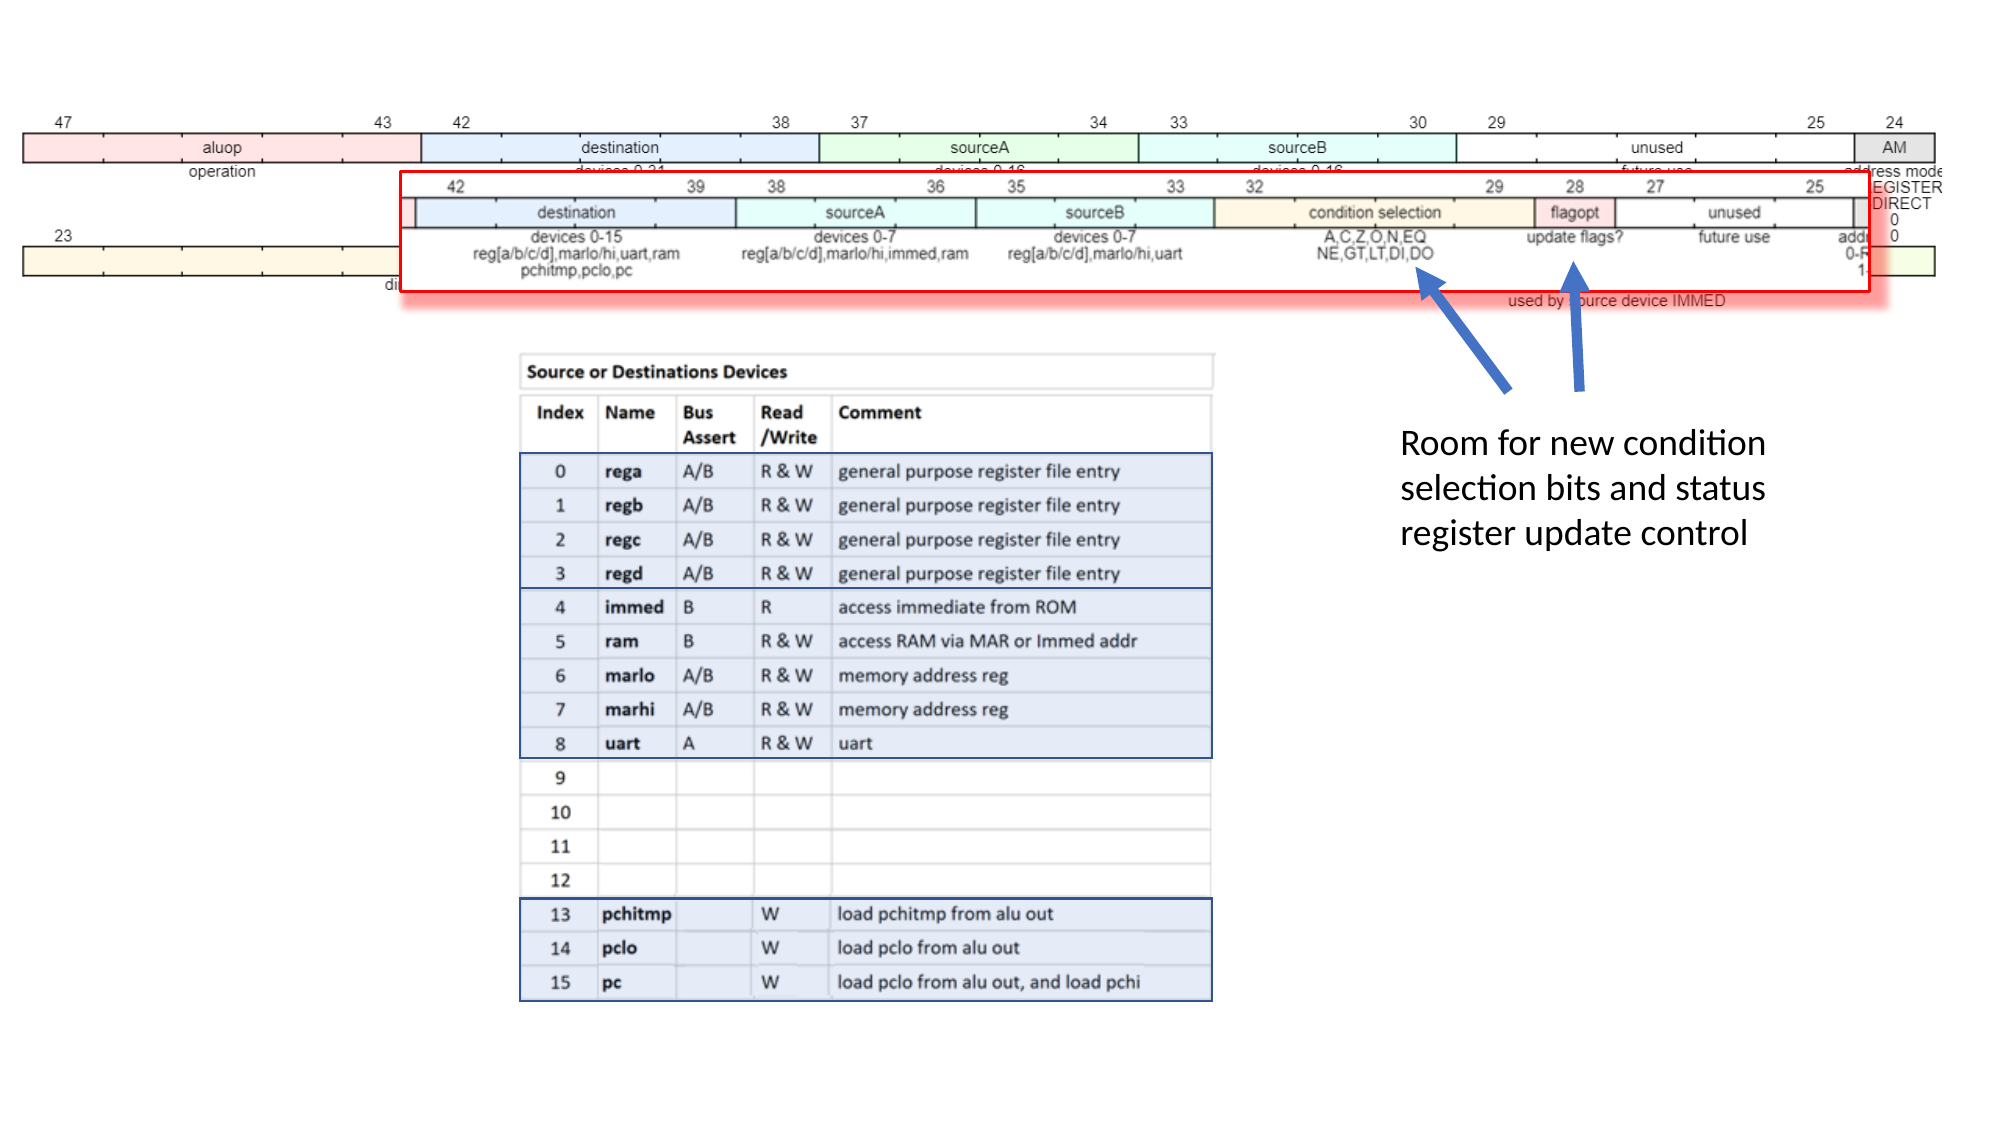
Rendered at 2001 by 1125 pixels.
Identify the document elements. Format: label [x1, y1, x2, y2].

picture [1, 111, 2000, 318]
picture [513, 342, 2000, 1019]
text_box [1573, 260, 1580, 392]
text_box [1415, 266, 1509, 392]
